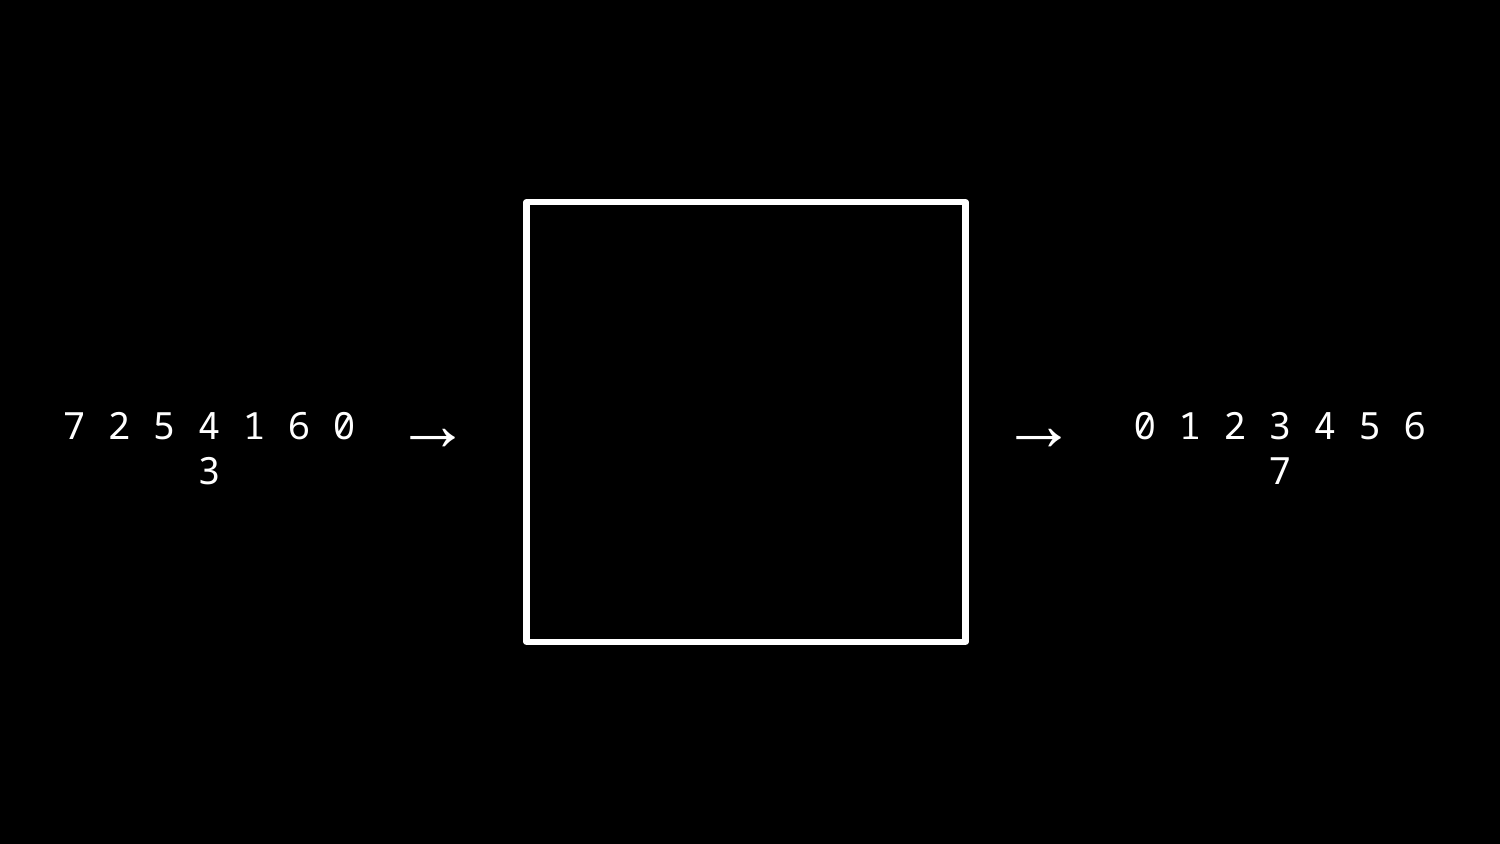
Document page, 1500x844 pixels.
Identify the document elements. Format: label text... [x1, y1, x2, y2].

text_box 7 2 5 4 1 6 0 3 [26, 386, 392, 457]
text_box → [0, 360, 527, 484]
text_box [526, 202, 966, 642]
text_box 0 1 2 3 4 5 6 7 [1097, 386, 1462, 457]
text_box → [965, 360, 1330, 484]
